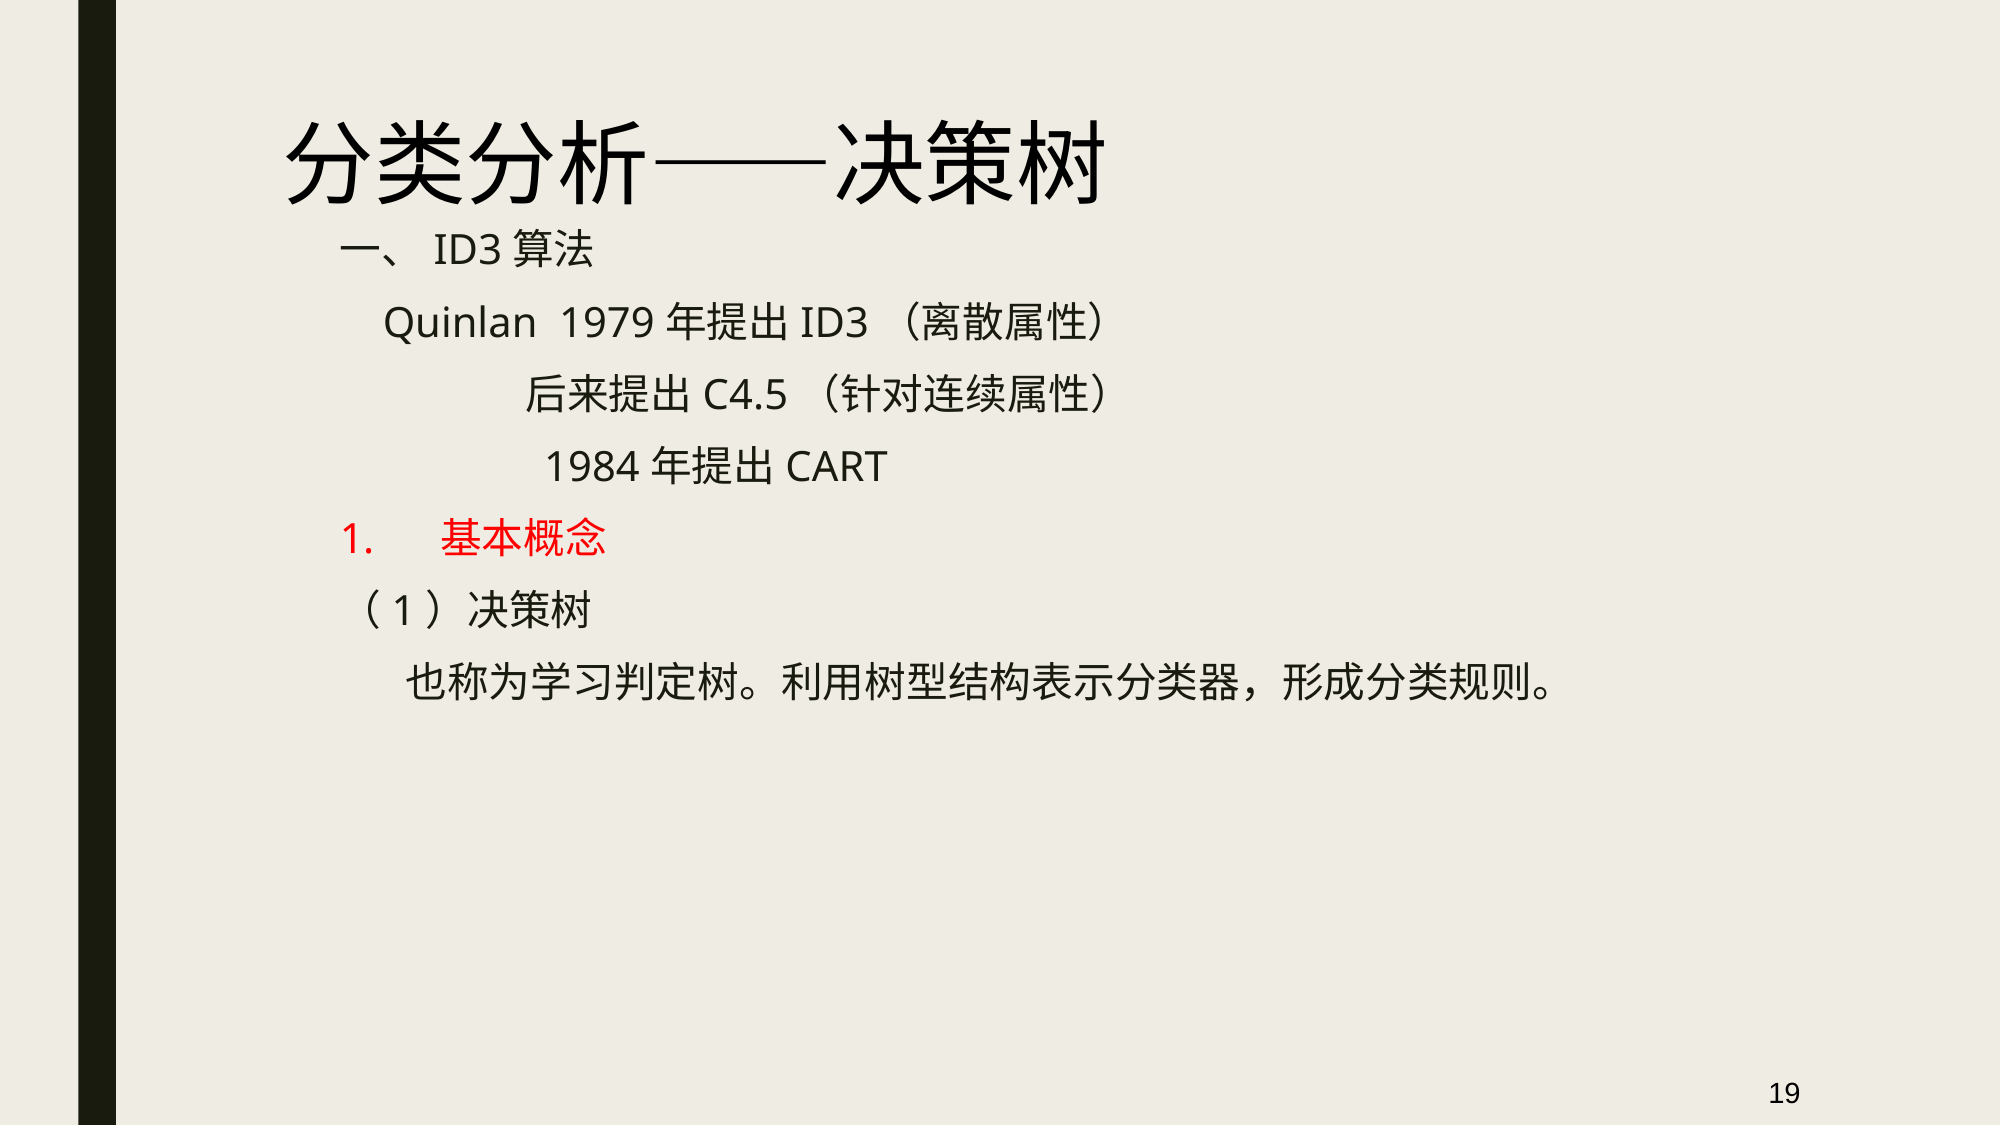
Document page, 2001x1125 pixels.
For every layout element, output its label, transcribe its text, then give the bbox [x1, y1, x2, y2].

slide_number 19 [1553, 1058, 1816, 1125]
list 一、ID3算法 Quinlan 1979年提出ID3（离散属性） 后来提出C4.5（针对连续属性） 1984年提出CART 基本概念 （1）决策树 也称为学习判定树。利用树型结构表示分类器，形成分类规则。 [324, 342, 1675, 1005]
text_box 分类分析——决策树 [267, 98, 1843, 342]
